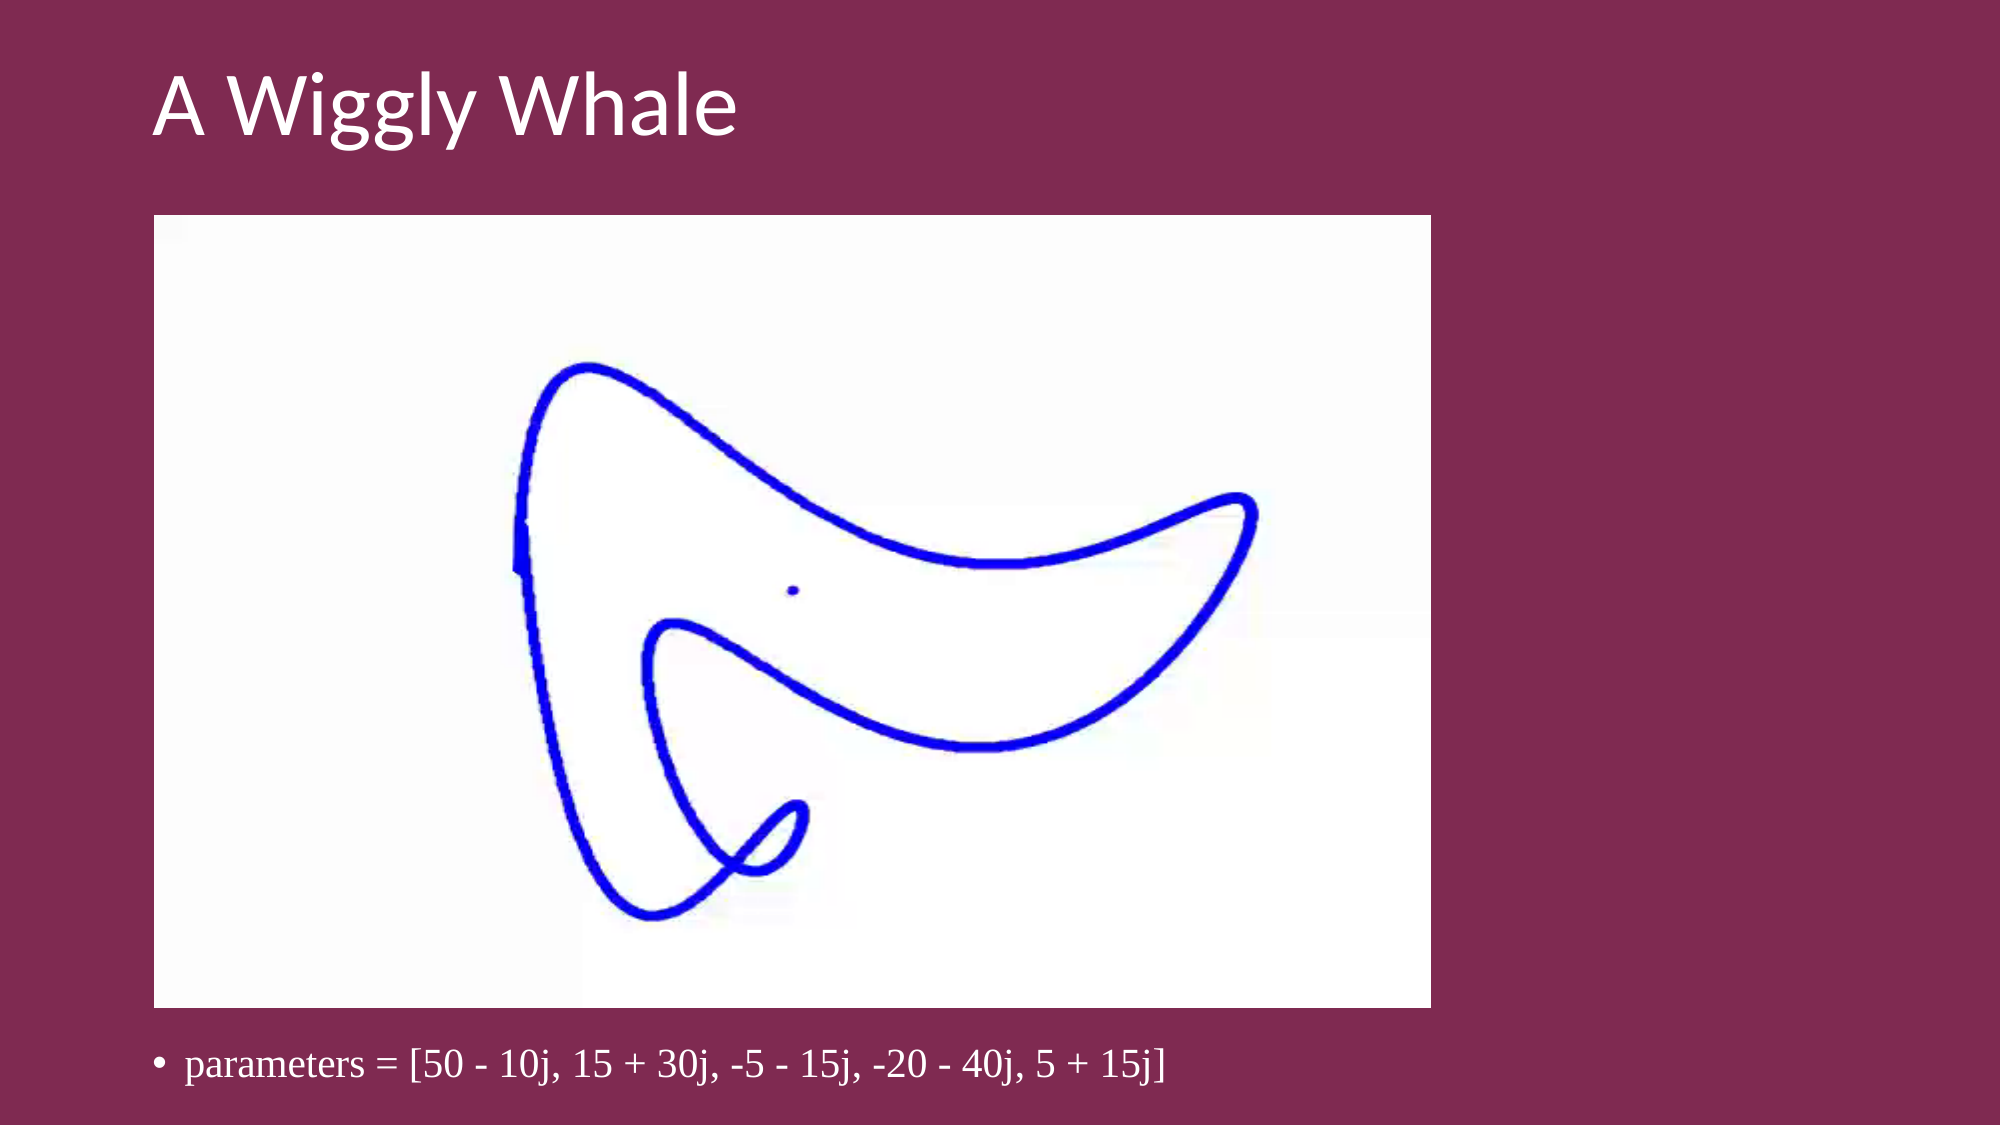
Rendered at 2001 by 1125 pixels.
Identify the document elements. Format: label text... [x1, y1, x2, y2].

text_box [153, 213, 1433, 1009]
list parameters = [50 - 10j, 15 + 30j, -5 - 15j, -20 - 40j, 5 + 15j] [137, 1034, 1863, 1095]
title A Wiggly Whale [137, 0, 1863, 215]
